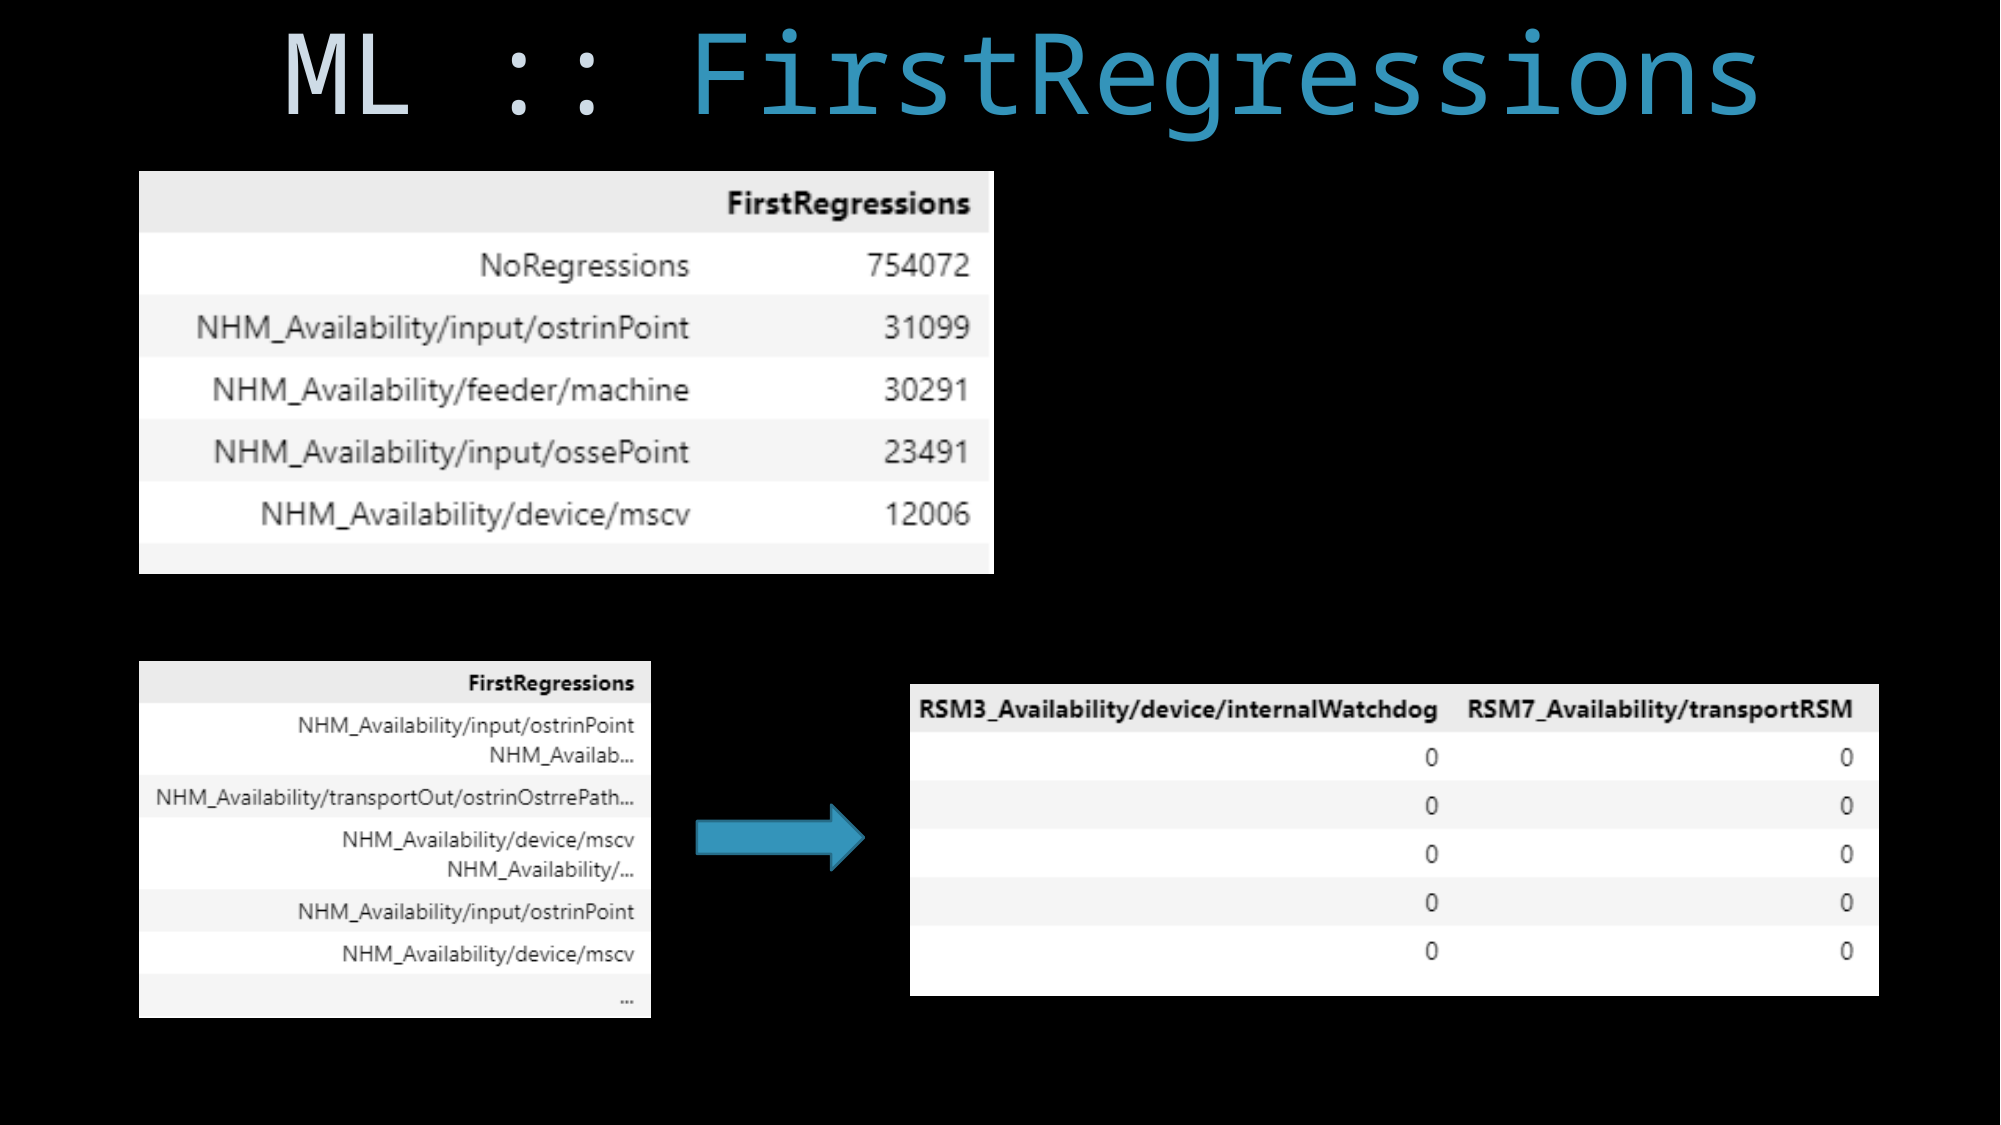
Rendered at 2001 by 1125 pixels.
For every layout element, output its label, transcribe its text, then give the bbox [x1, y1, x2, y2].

title ML :: FirstRegressions [251, 1, 1800, 147]
text_box [695, 803, 865, 872]
picture [139, 661, 651, 1019]
picture [139, 171, 994, 574]
picture [909, 684, 1879, 996]
